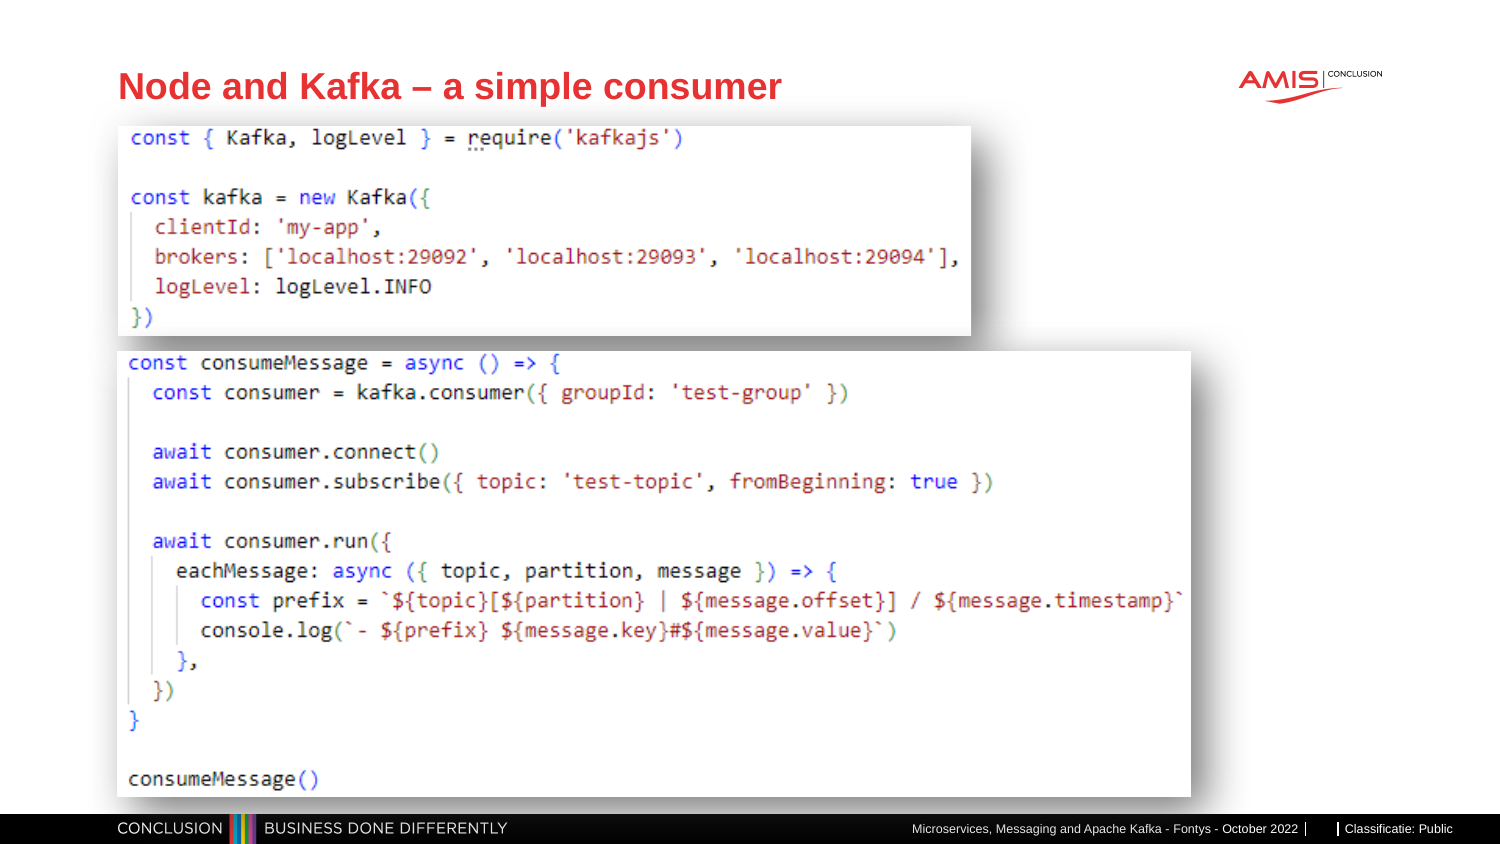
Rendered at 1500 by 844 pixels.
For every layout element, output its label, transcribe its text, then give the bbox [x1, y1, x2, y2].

picture [1205, 59, 1388, 106]
footer Microservices, Messaging and Apache Kafka - Fontys - October 2022 [1206, 820, 1299, 839]
picture [117, 351, 1191, 797]
picture [118, 126, 972, 336]
title Node and Kafka – a simple consumer [118, 47, 1205, 130]
picture [0, 814, 1500, 844]
